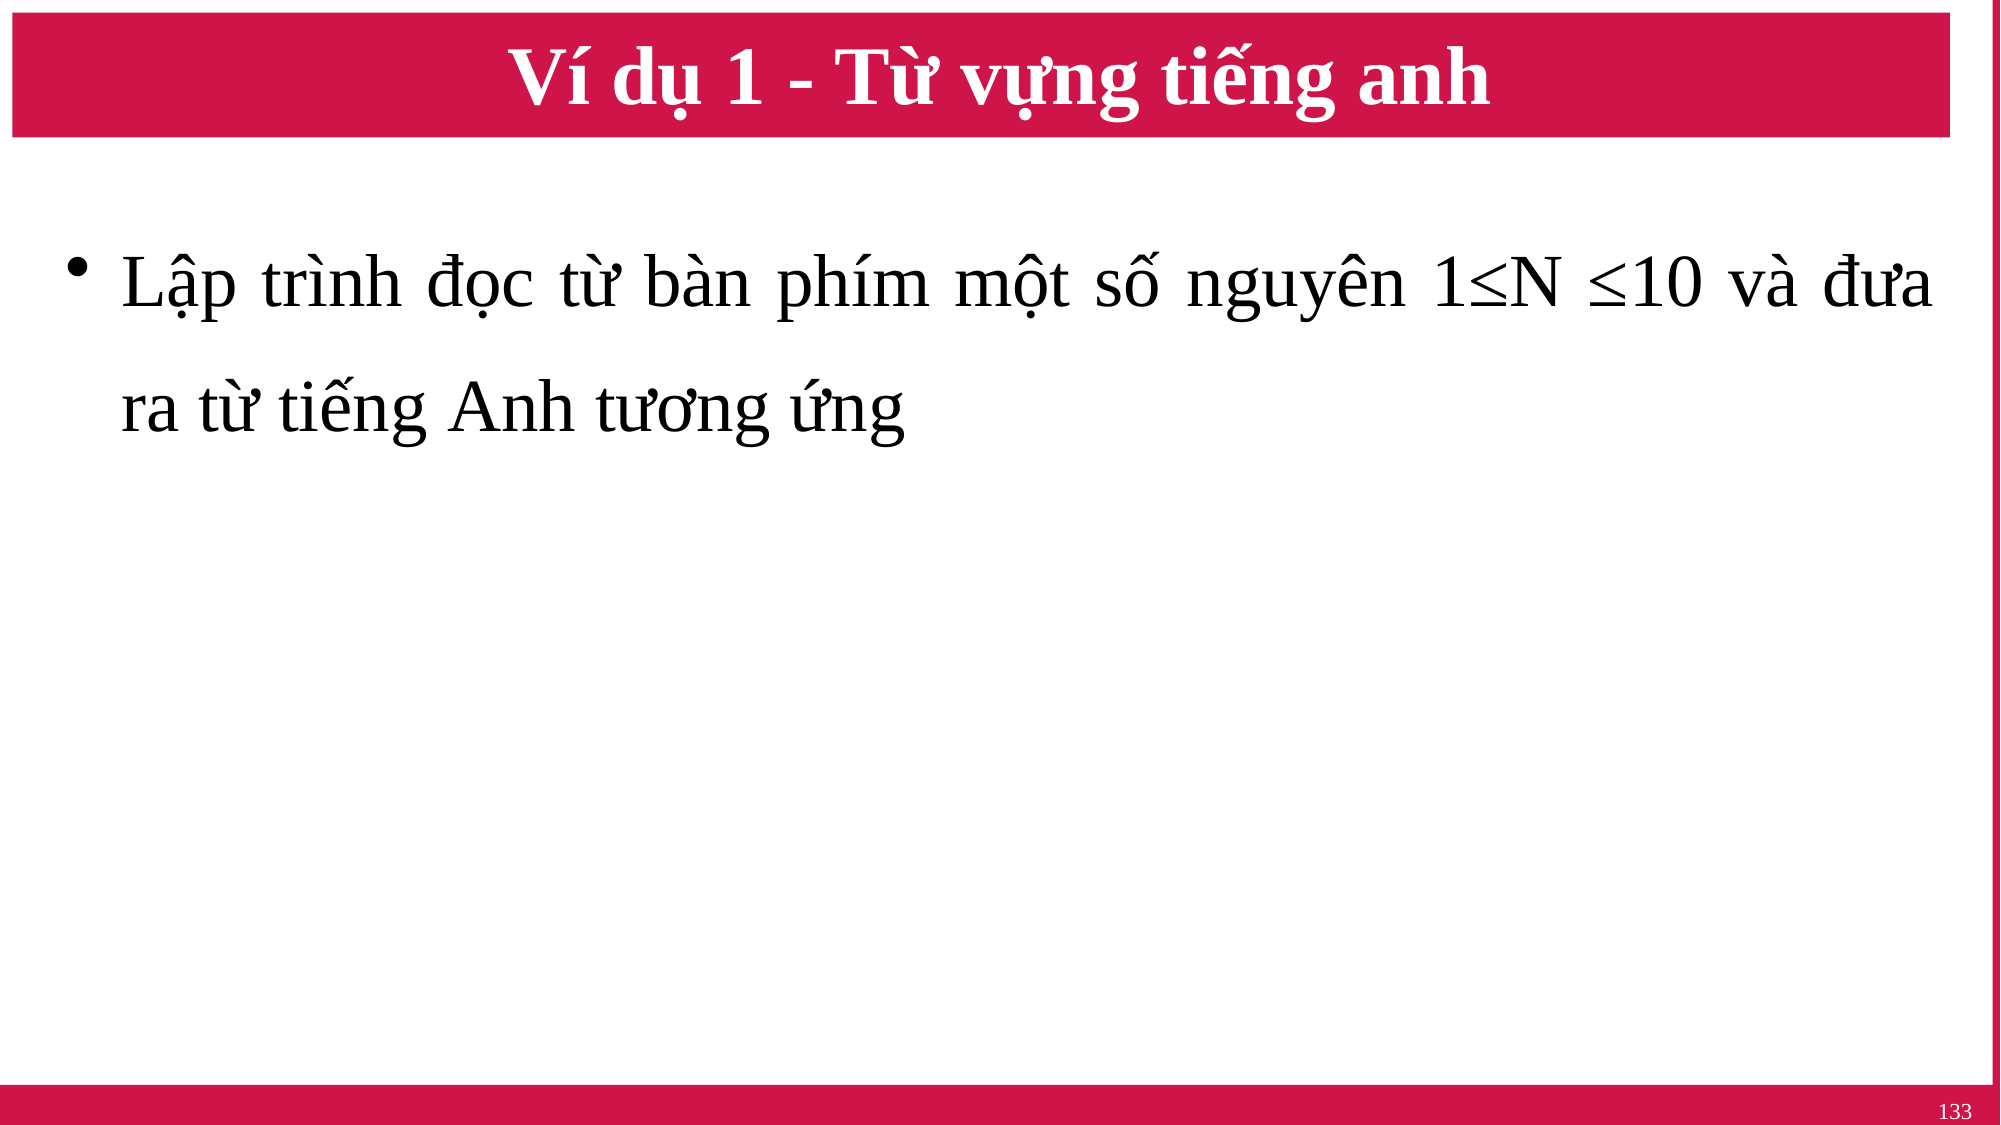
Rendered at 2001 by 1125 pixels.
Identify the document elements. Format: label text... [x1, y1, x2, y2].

slide_number 133 [1520, 1074, 1988, 1113]
title Ví dụ 1 - Từ vựng tiếng anh [99, 24, 1900, 118]
list Lập trình đọc từ bàn phím một số nguyên 1≤N ≤10 và đưa ra từ tiếng Anh tương ứng [50, 187, 1950, 1063]
